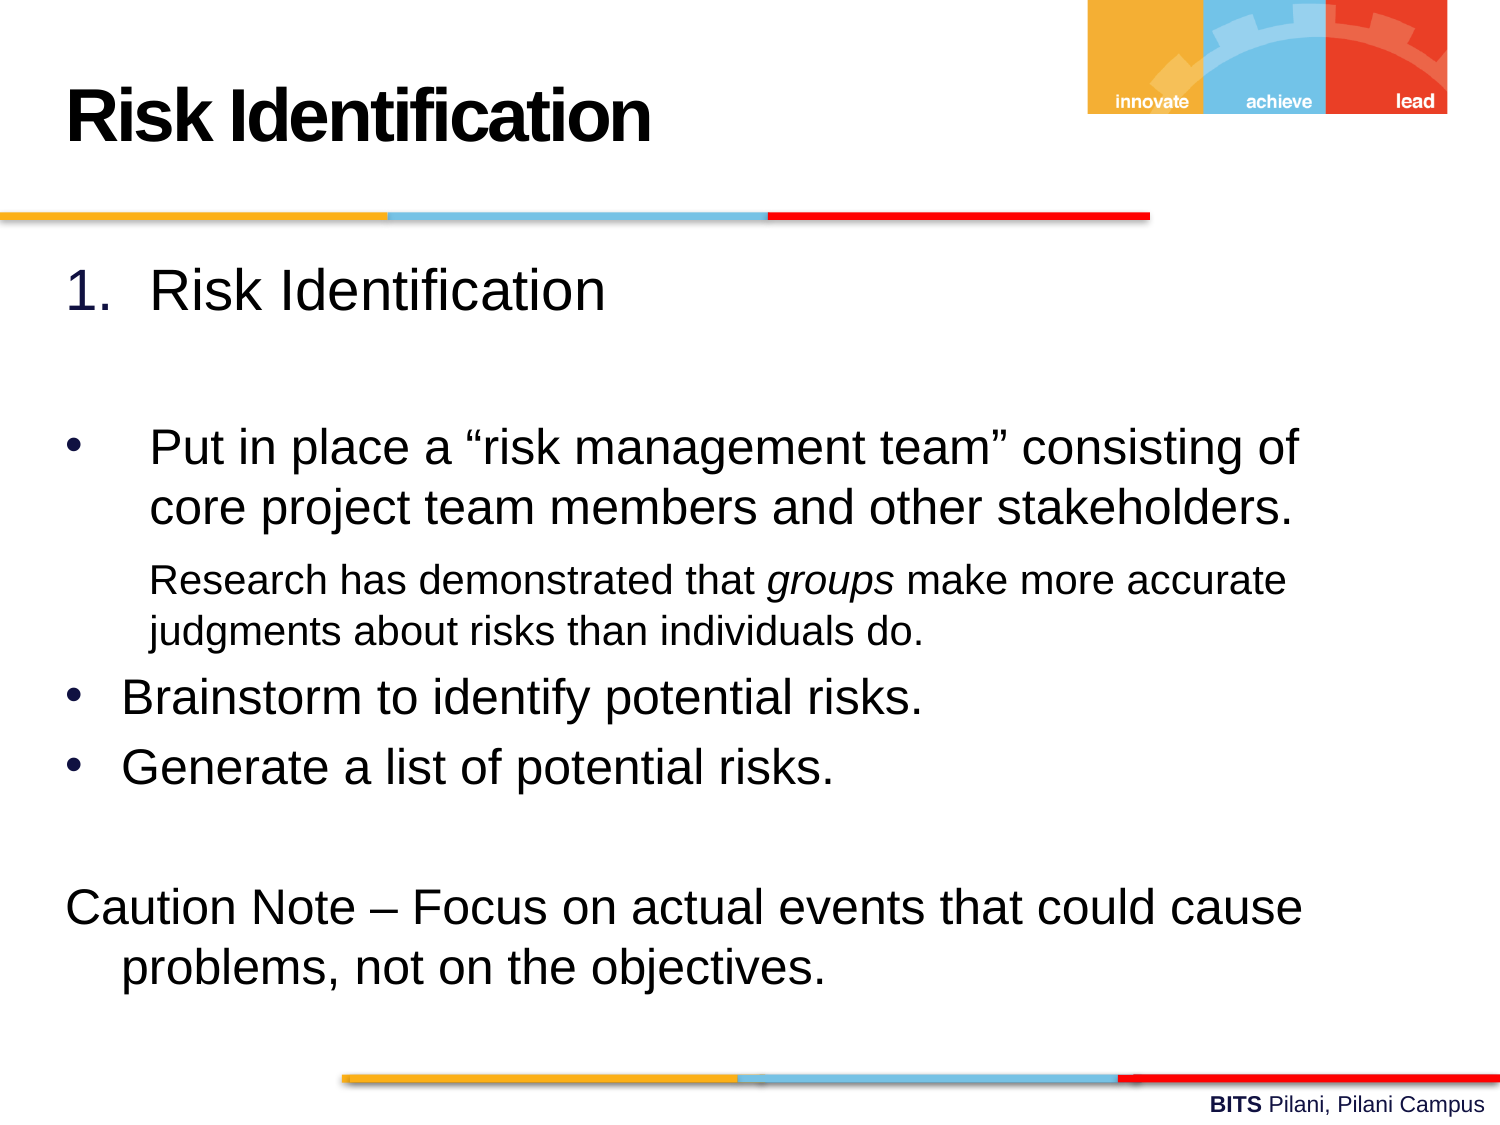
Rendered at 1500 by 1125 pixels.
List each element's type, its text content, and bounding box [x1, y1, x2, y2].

picture [1087, 0, 1448, 114]
list Risk Identification Put in place a “risk management team” consisting of core project team members and other stakeholders. Research has demonstrated that groups make more accurate judgments about risks than individuals do. Brainstorm to identify potential risks. Generate a list of potential risks. Caution Note – Focus on actual events that could cause problems, not on the objectives. [50, 245, 1400, 988]
list Risk Identification [50, 24, 1088, 213]
